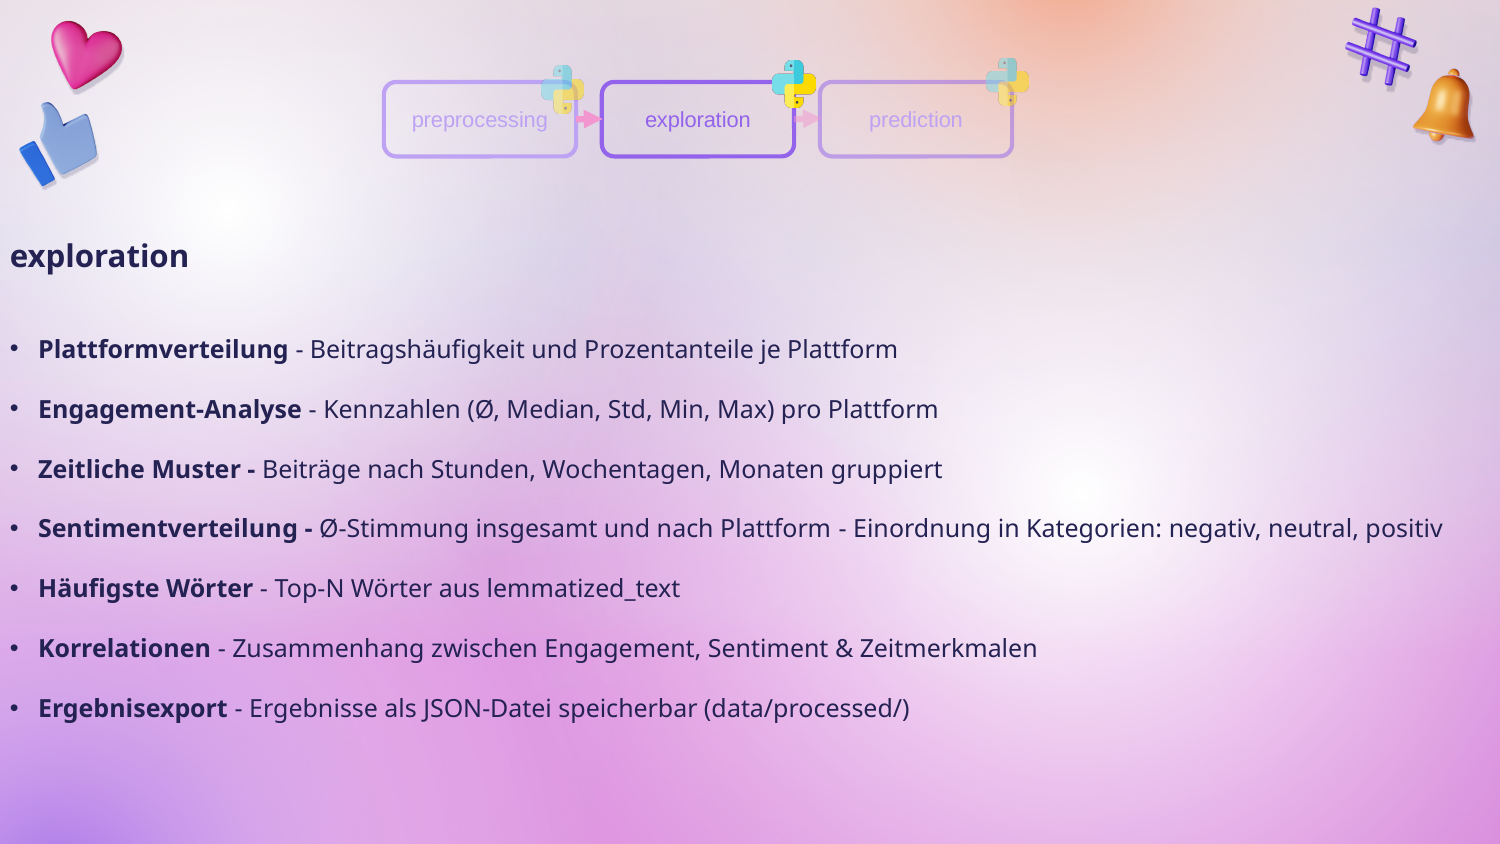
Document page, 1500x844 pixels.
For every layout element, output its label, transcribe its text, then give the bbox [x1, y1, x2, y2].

text_box prediction [817, 79, 1015, 159]
text_box exploration Plattformverteilung - Beitragshäufigkeit und Prozentanteile je Plattform Engagement-Analyse - Kennzahlen (Ø, Median, Std, Min, Max) pro Plattform Zeitliche Muster - Beiträge nach Stunden, Wochentagen, Monaten gruppiert Sentimentverteilung - Ø-Stimmung insgesamt und nach Plattform - Einordnung in Kategorien: negativ, neutral, positiv Häufigste Wörter - Top-N Wörter aus lemmatized_text Korrelationen - Zusammenhang zwischen Engagement, Sentiment & Zeitmerkmalen Ergebnisexport - Ergebnisse als JSON-Datei speicherbar (data/processed/) [0, 228, 1459, 760]
text_box preprocessing [381, 79, 579, 159]
text_box exploration [599, 79, 797, 159]
picture [0, 0, 1500, 844]
